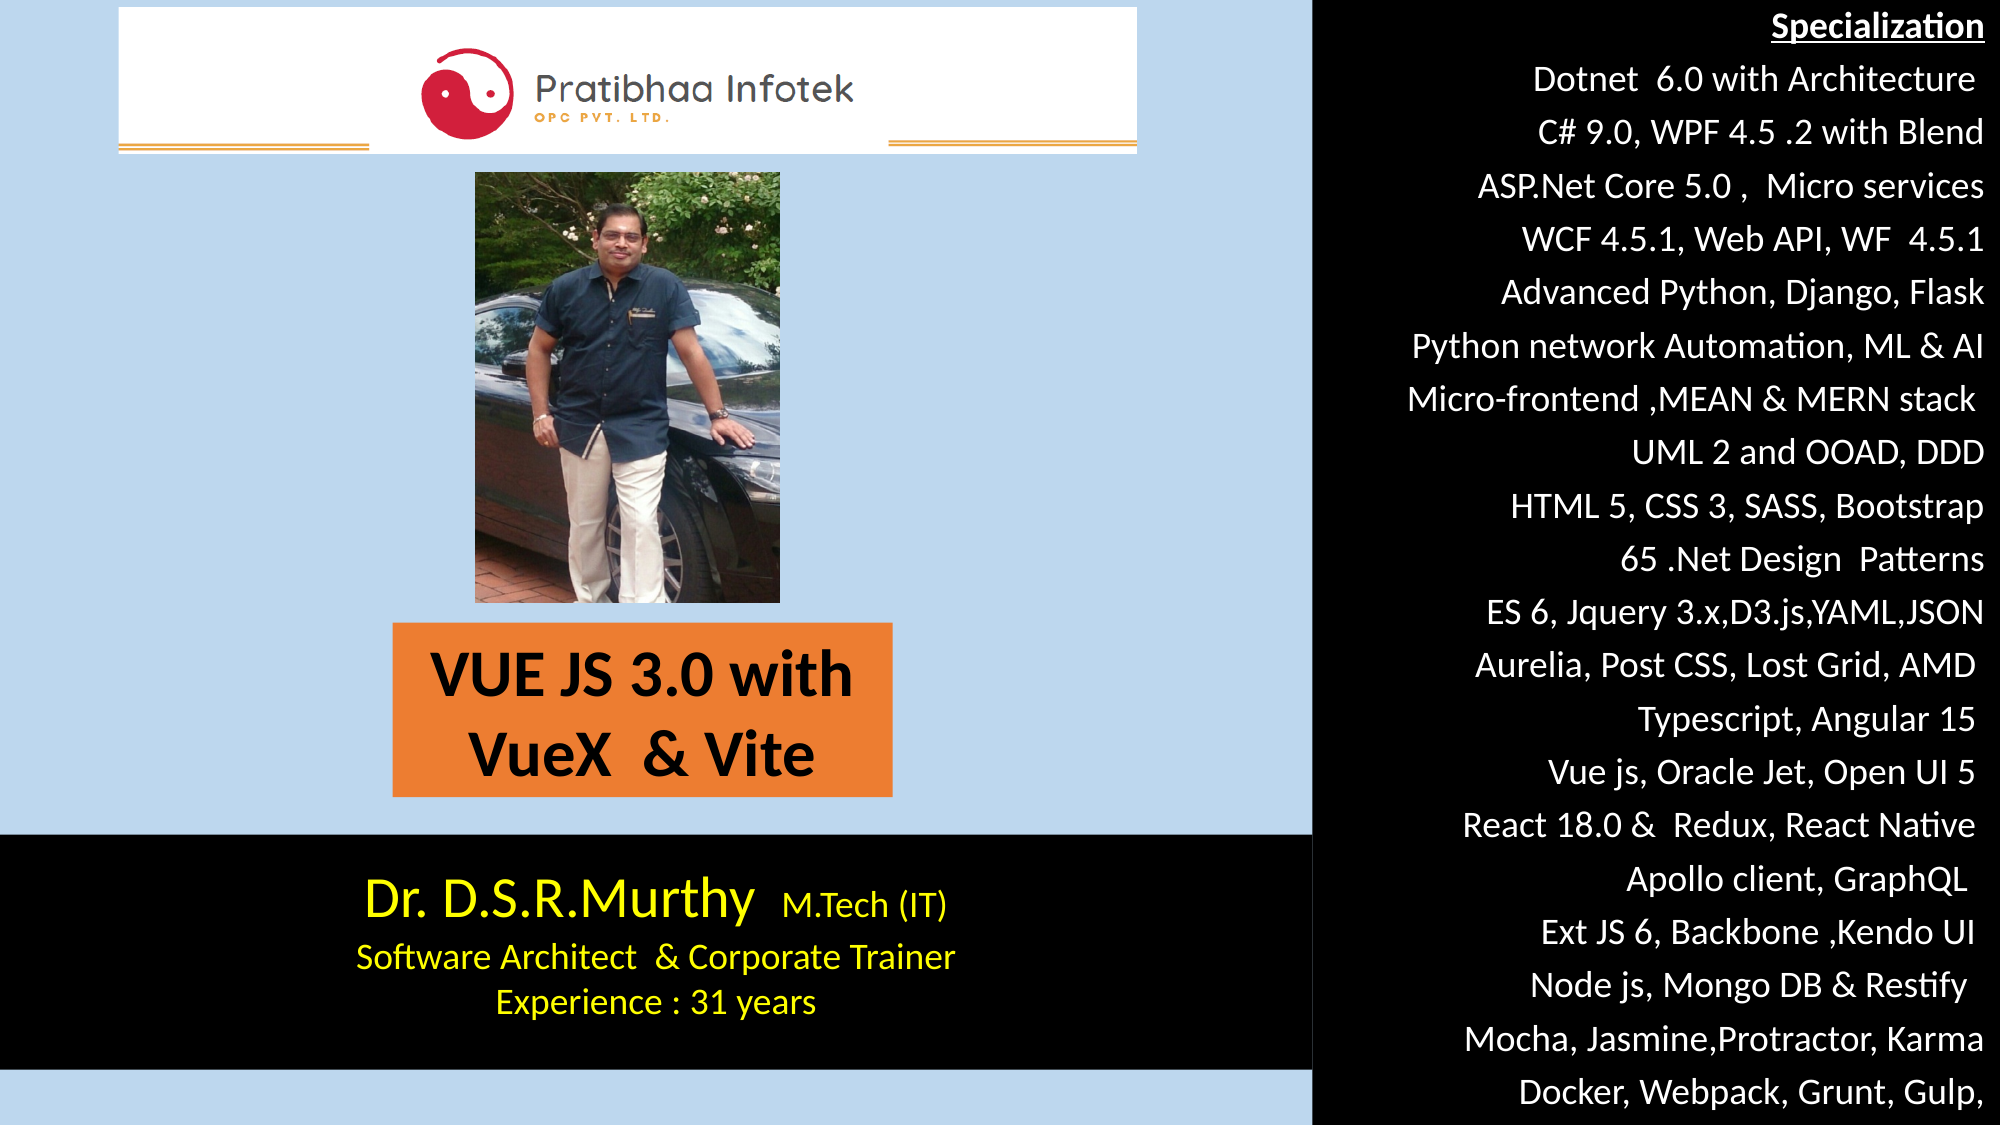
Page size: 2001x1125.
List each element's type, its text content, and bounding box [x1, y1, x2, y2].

text_box VUE JS 3.0 with VueX & Vite [392, 622, 893, 798]
text_box Specialization Dotnet 6.0 with Architecture C# 9.0, WPF 4.5 .2 with Blend ASP.Net Core 5.0 , Micro services WCF 4.5.1, Web API, WF 4.5.1 Advanced Python, Django, Flask Python network Automation, ML & AI Micro-frontend ,MEAN & MERN stack UML 2 and OOAD, DDD HTML 5, CSS 3, SASS, Bootstrap 65 .Net Design Patterns ES 6, Jquery 3.x,D3.js,YAML,JSON Aurelia, Post CSS, Lost Grid, AMD Typescript, Angular 15 Vue js, Oracle Jet, Open UI 5 React 18.0 & Redux, React Native Apollo client, GraphQL Ext JS 6, Backbone ,Kendo UI Node js, Mongo DB & Restify Mocha, Jasmine,Protractor, Karma Docker, Webpack, Grunt, Gulp, [1312, 0, 2000, 1125]
picture [118, 7, 1137, 154]
text_box Dr. D.S.R.Murthy M.Tech (IT) Software Architect & Corporate Trainer Experience : 31 years [0, 834, 1312, 1070]
picture [475, 172, 780, 603]
